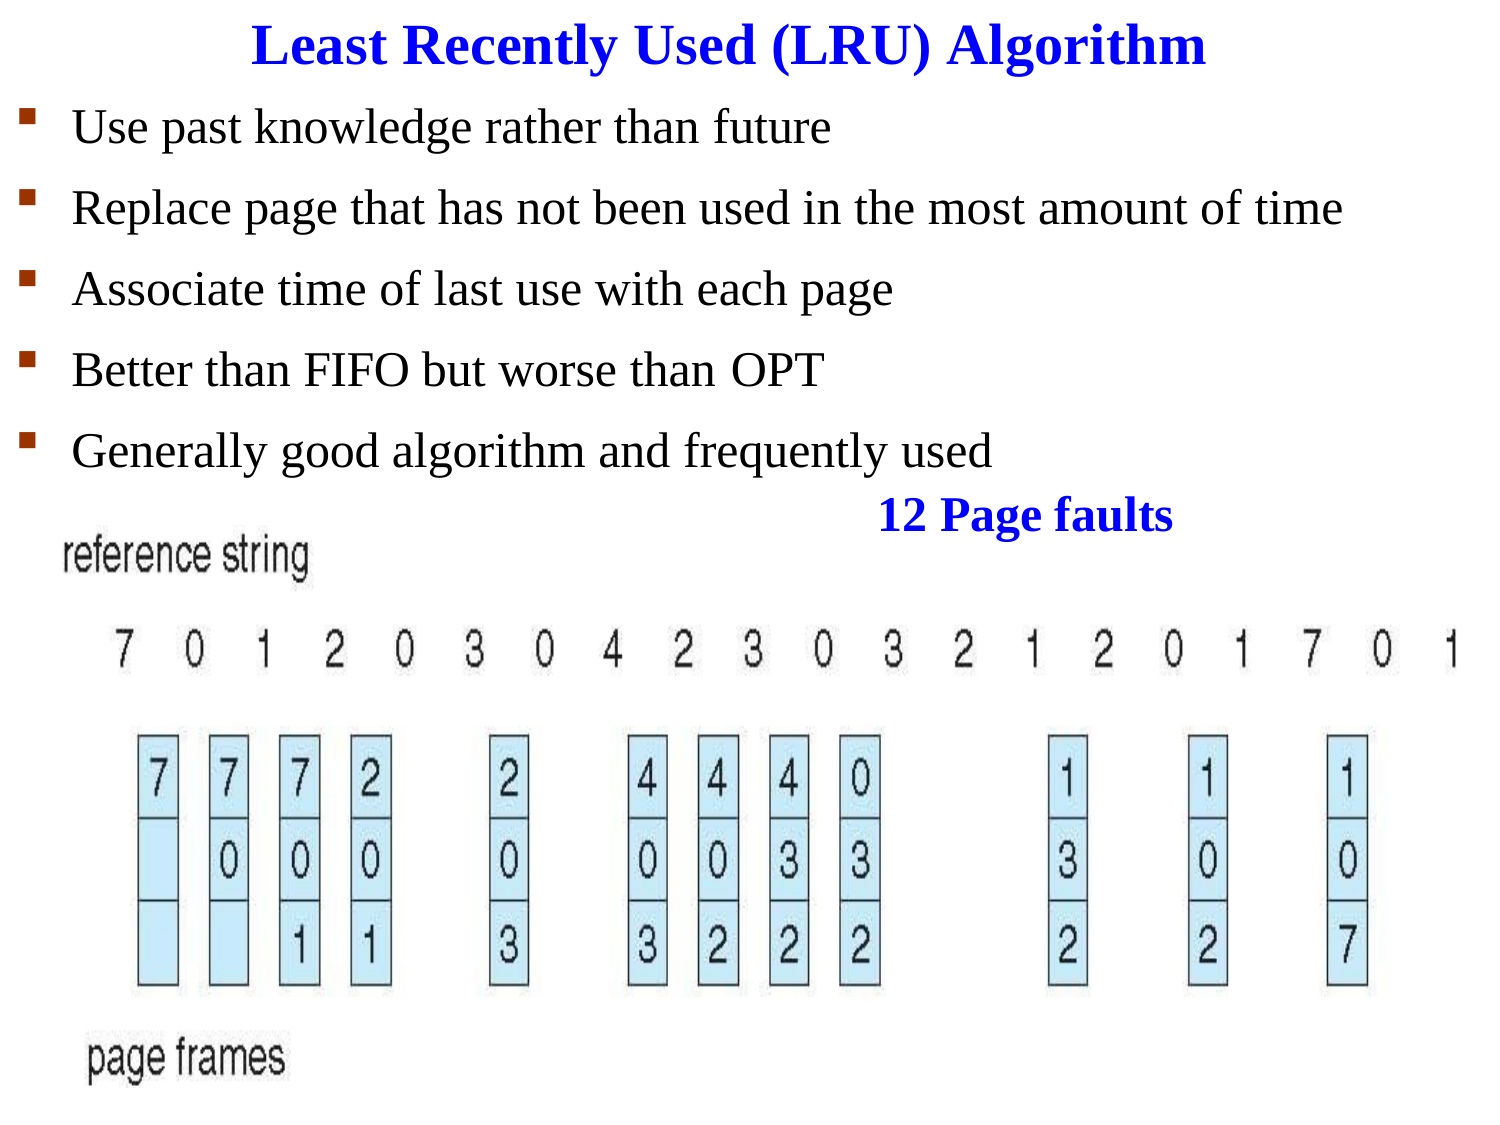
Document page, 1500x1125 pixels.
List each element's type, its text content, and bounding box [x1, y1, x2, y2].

text_box [62, 525, 1457, 1088]
title Least Recently Used (LRU) Algorithm [249, 3, 1210, 76]
text_box Use past knowledge rather than future Replace page that has not been used in the most amount of time Associate time of last use with each page Better than FIFO but worse than OPT Generally good algorithm and frequently used 12 Page faults [12, 76, 1347, 542]
